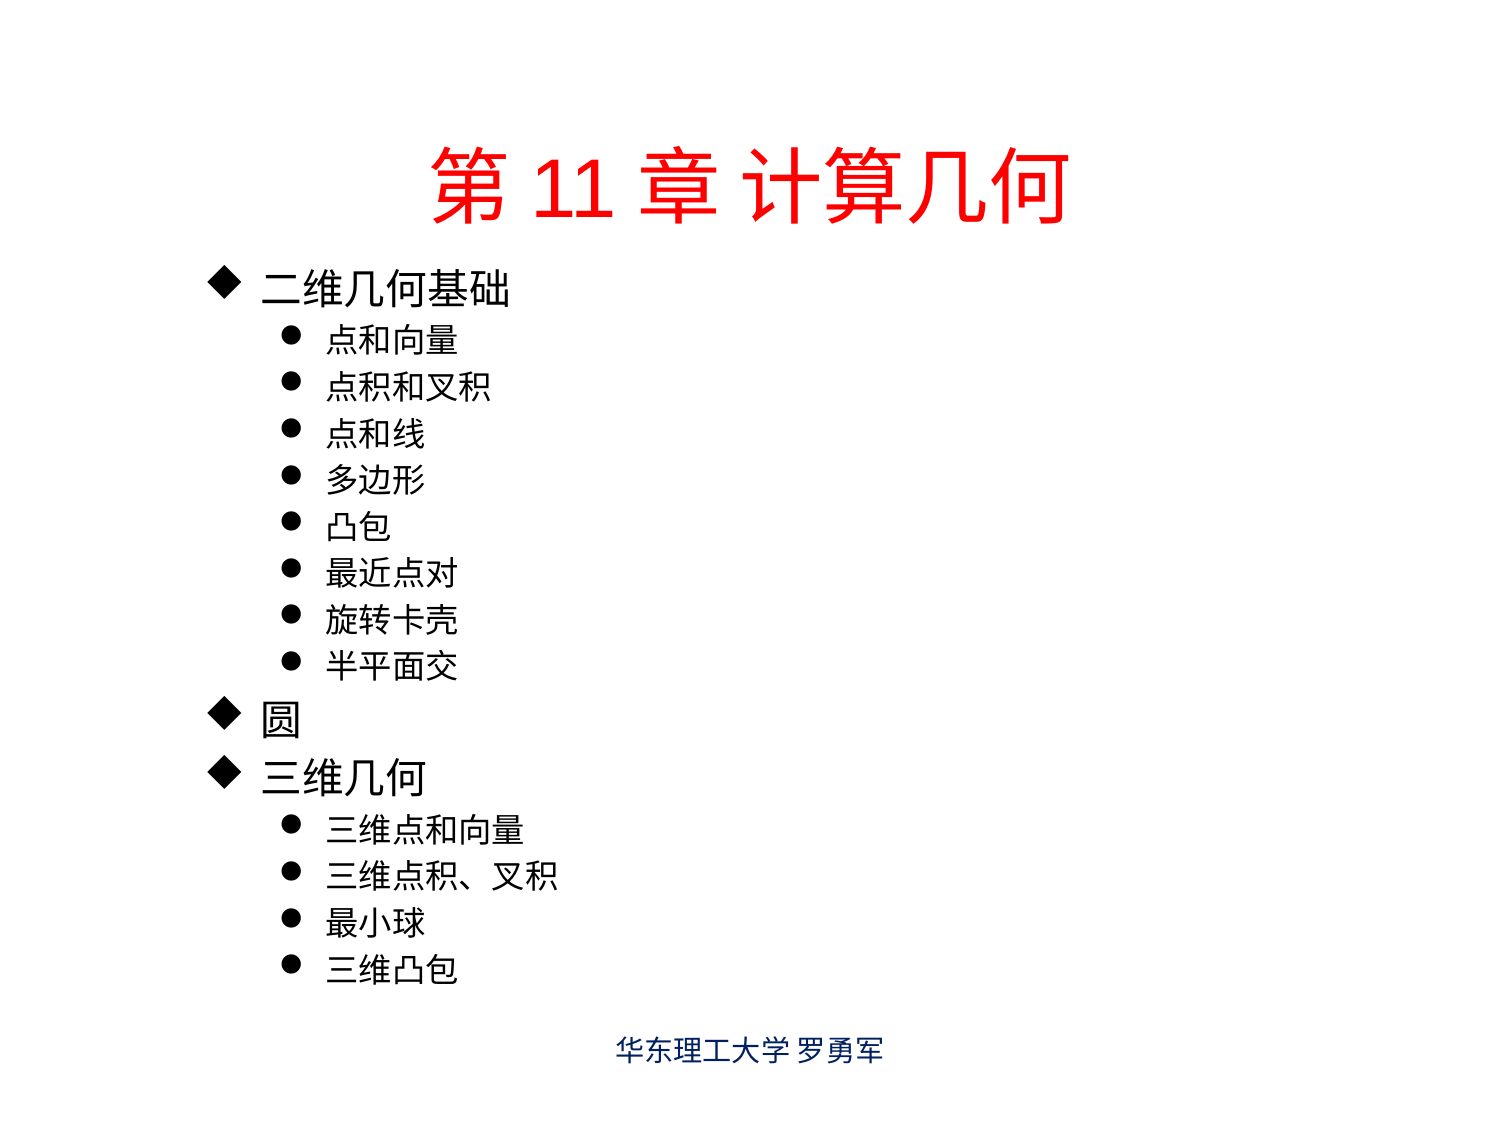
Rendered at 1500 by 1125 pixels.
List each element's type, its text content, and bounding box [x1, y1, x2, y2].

title 第11章 计算几何 [75, 90, 1425, 278]
footer 华东理工大学 罗勇军 [512, 1024, 988, 1103]
list 二维几何基础 点和向量 点积和叉积 点和线 多边形 凸包 最近点对 旋转卡壳 半平面交 圆 三维几何 三维点和向量 三维点积、叉积 最小球 三维凸包 [189, 255, 1311, 1012]
